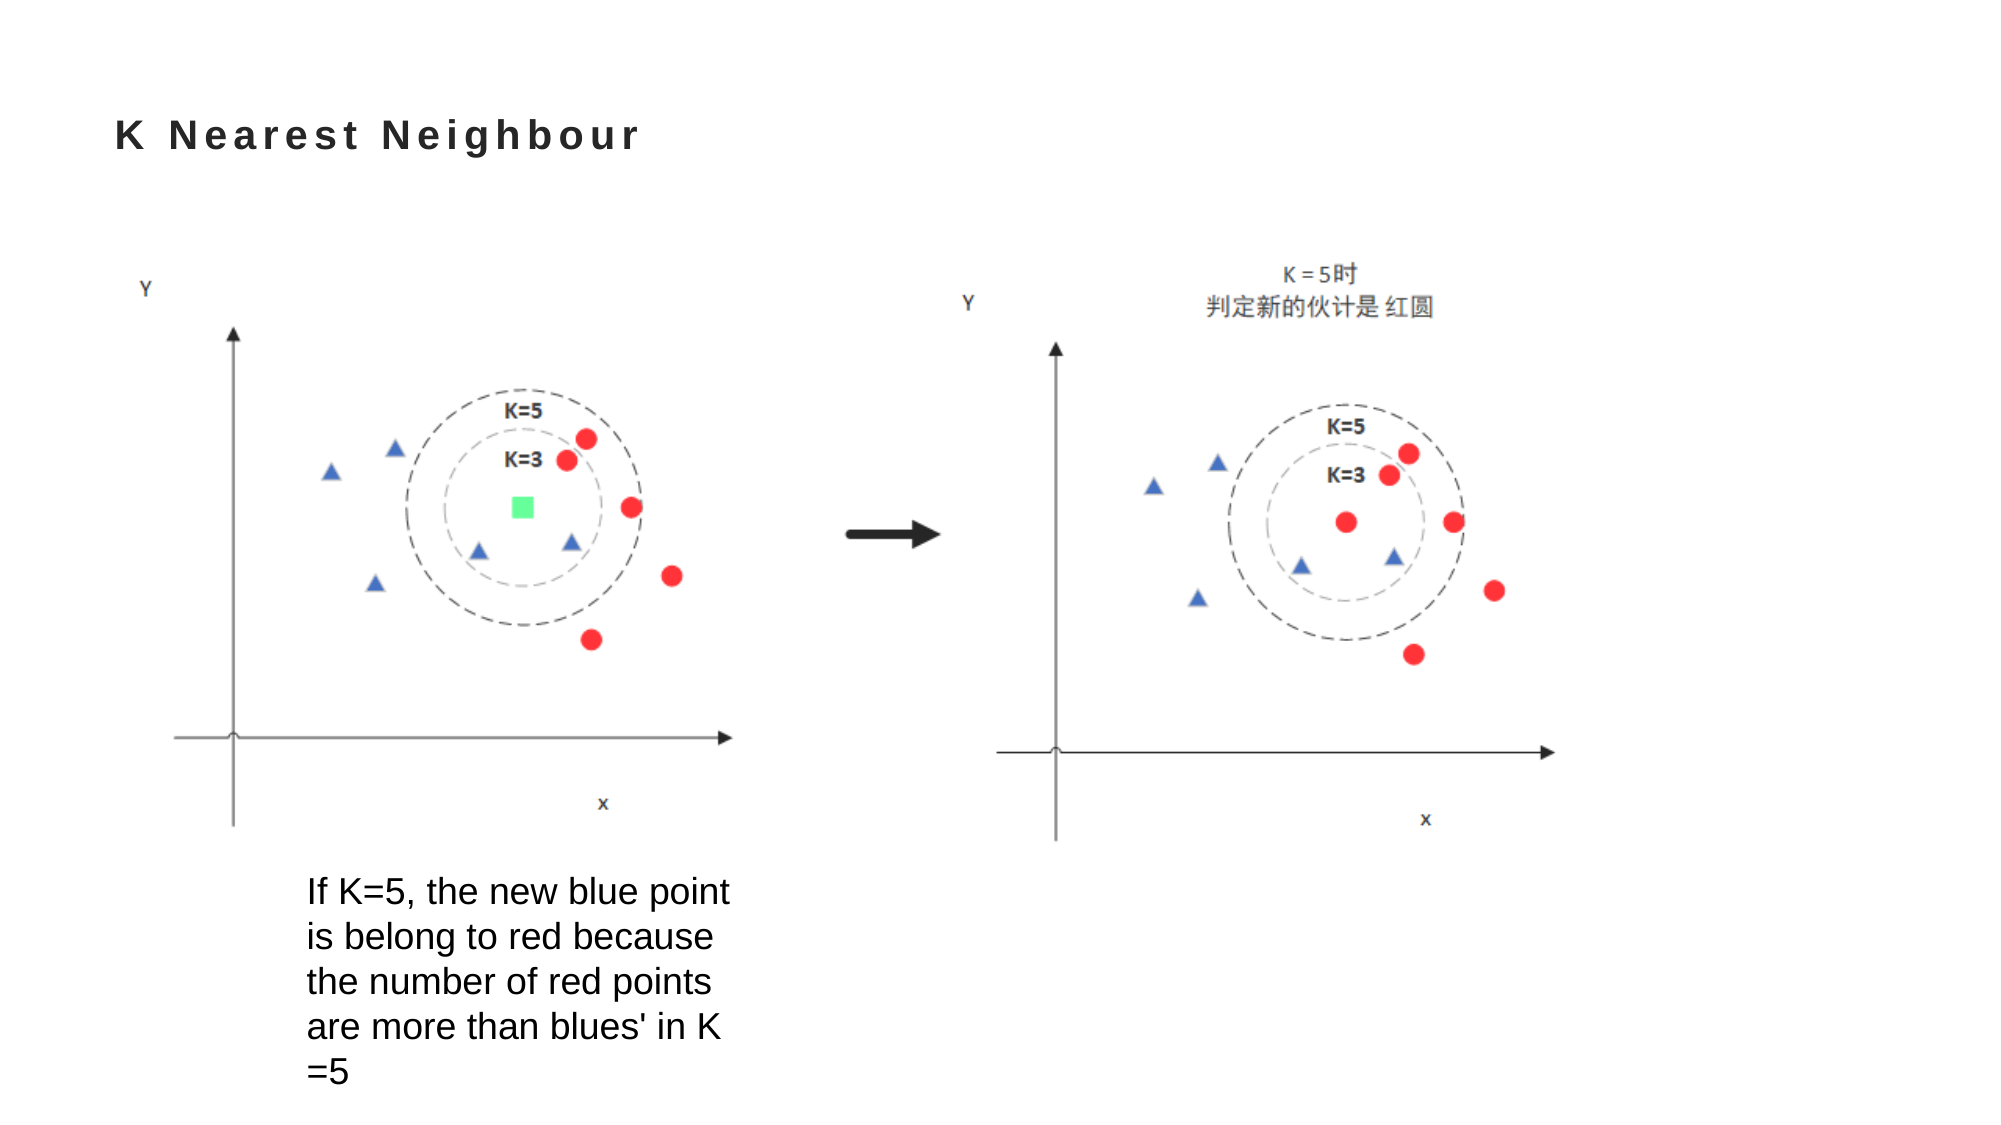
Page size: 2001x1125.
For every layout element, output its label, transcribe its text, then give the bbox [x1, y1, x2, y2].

title K Nearest Neighbour [99, 99, 1900, 216]
text_box If K=5, the new blue point is belong to red because the number of red points are more than blues' in K =5 [291, 860, 757, 1100]
picture [99, 253, 1638, 860]
